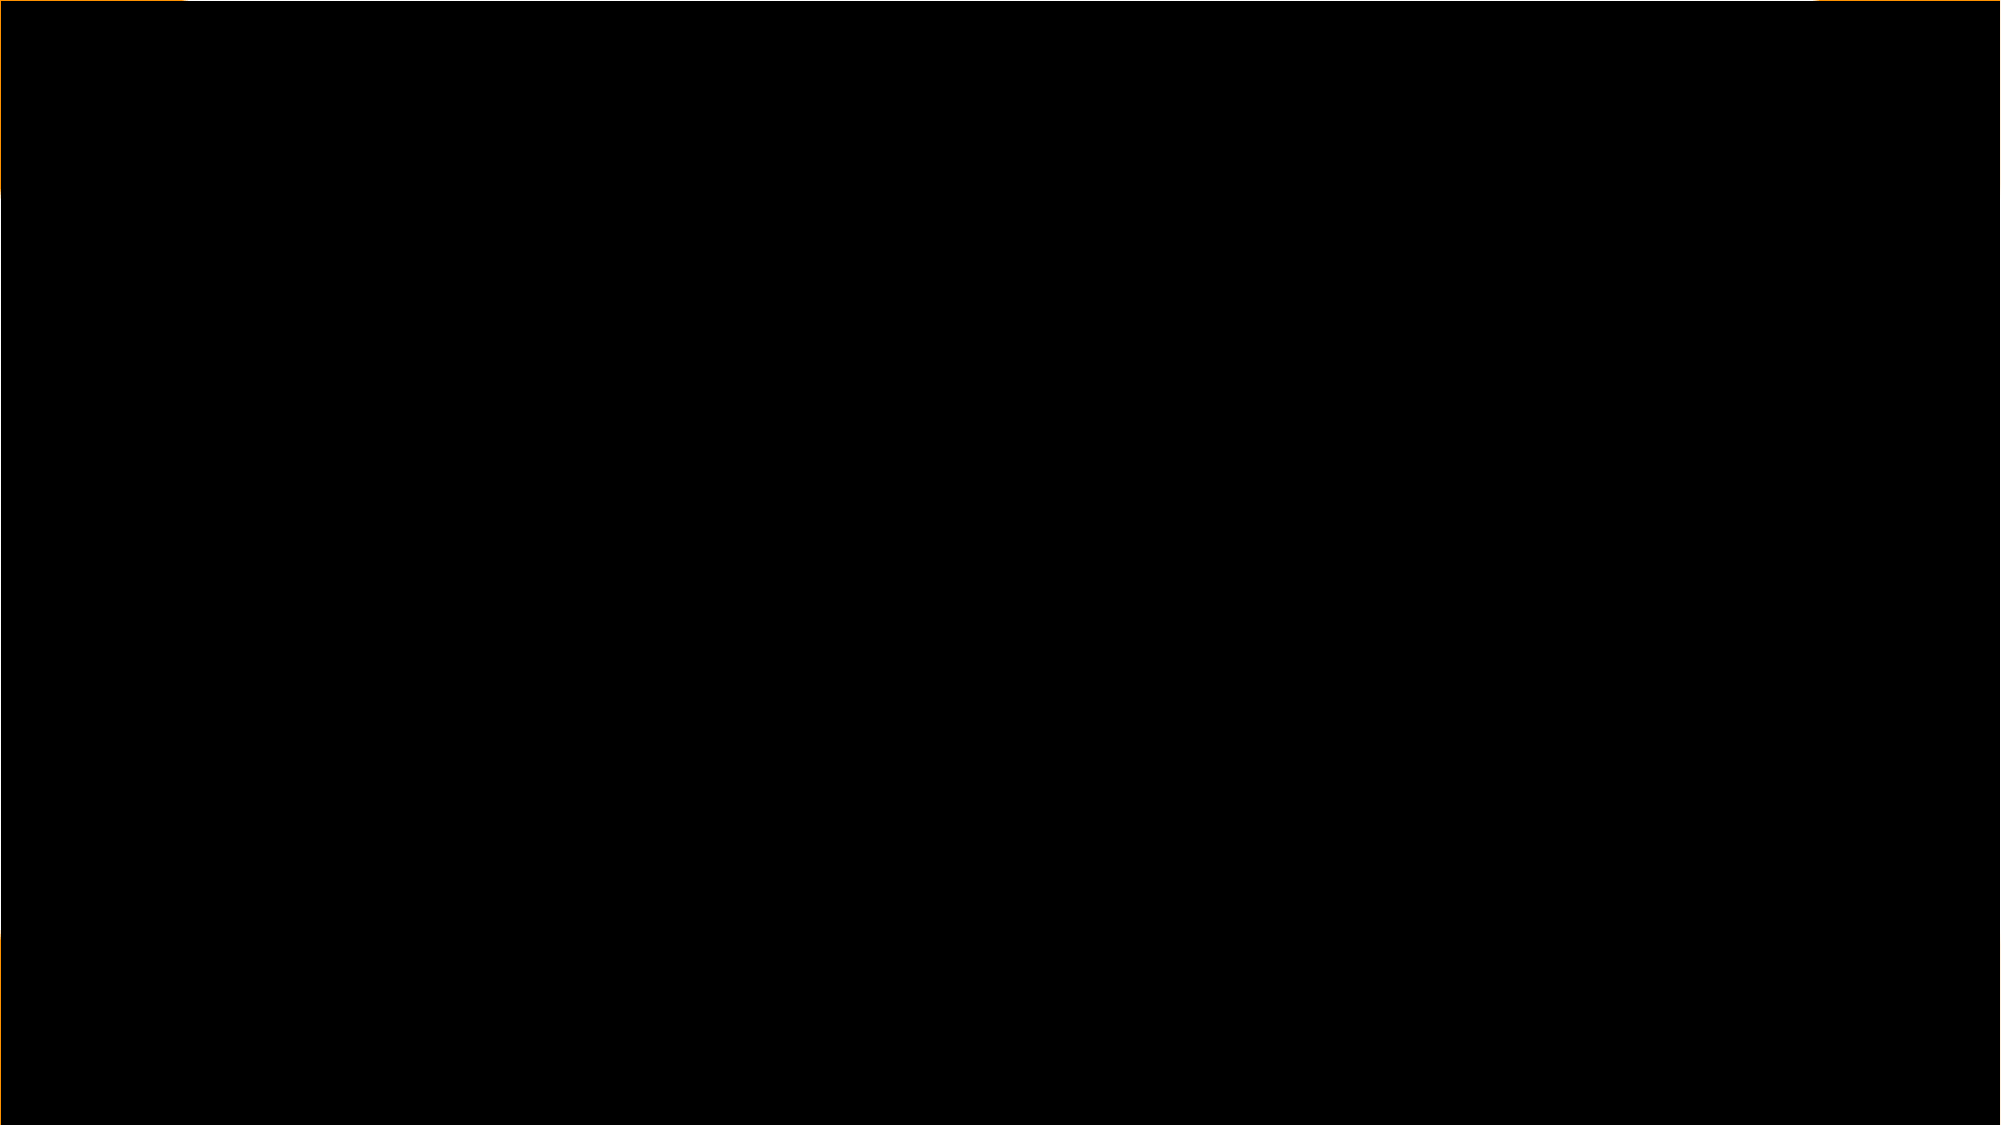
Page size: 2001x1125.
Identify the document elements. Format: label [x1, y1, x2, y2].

text_box [0, 0, 2000, 1125]
